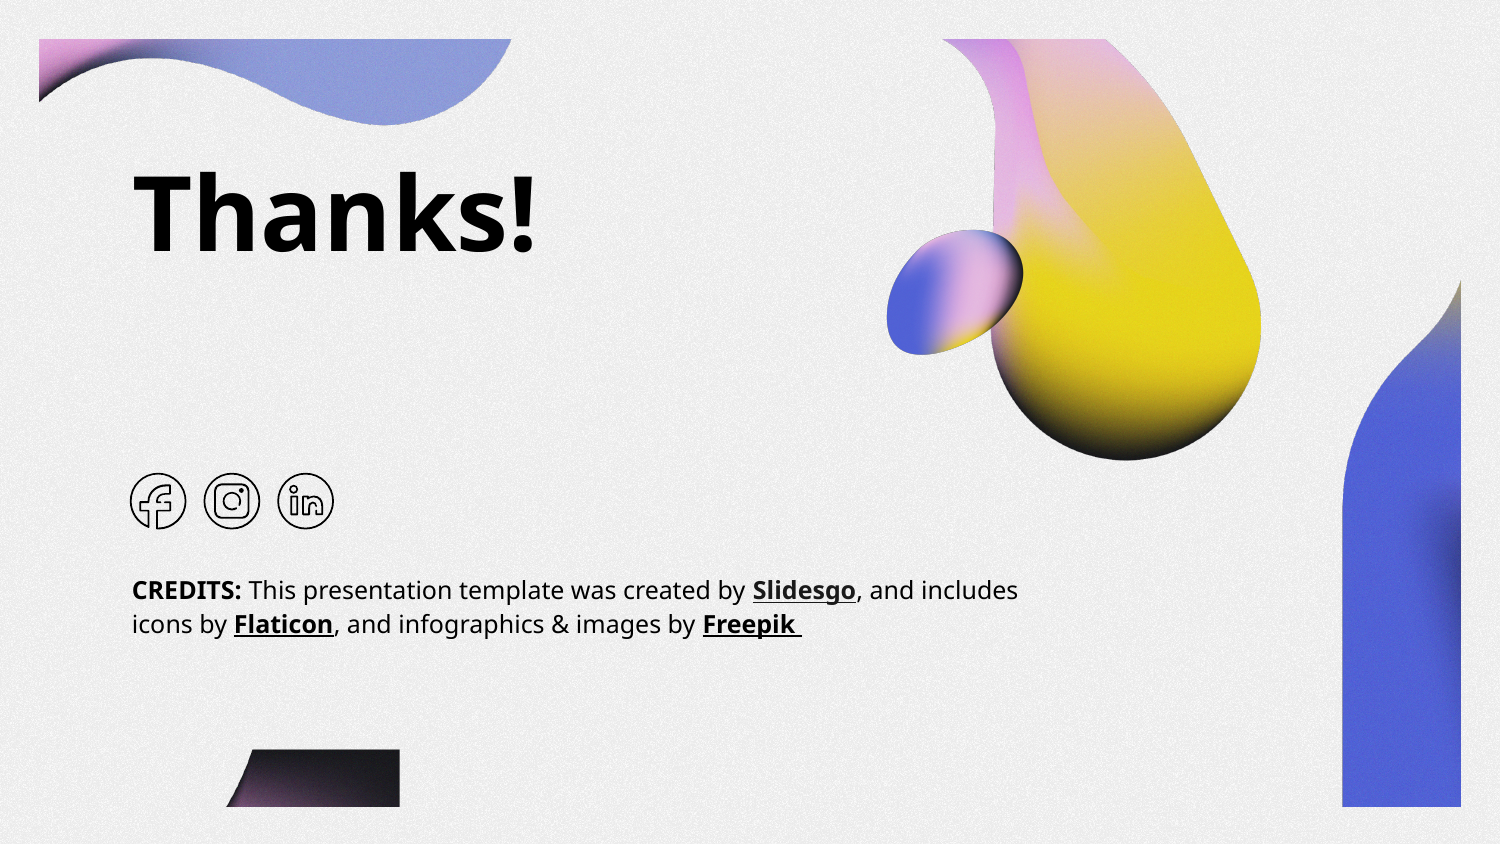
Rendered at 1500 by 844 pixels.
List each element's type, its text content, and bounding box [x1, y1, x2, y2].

picture [880, 38, 1461, 807]
text_box [129, 472, 187, 530]
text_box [203, 472, 261, 530]
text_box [276, 472, 335, 530]
title Thanks! [116, 132, 847, 252]
picture [39, 39, 529, 186]
picture [39, 725, 400, 807]
